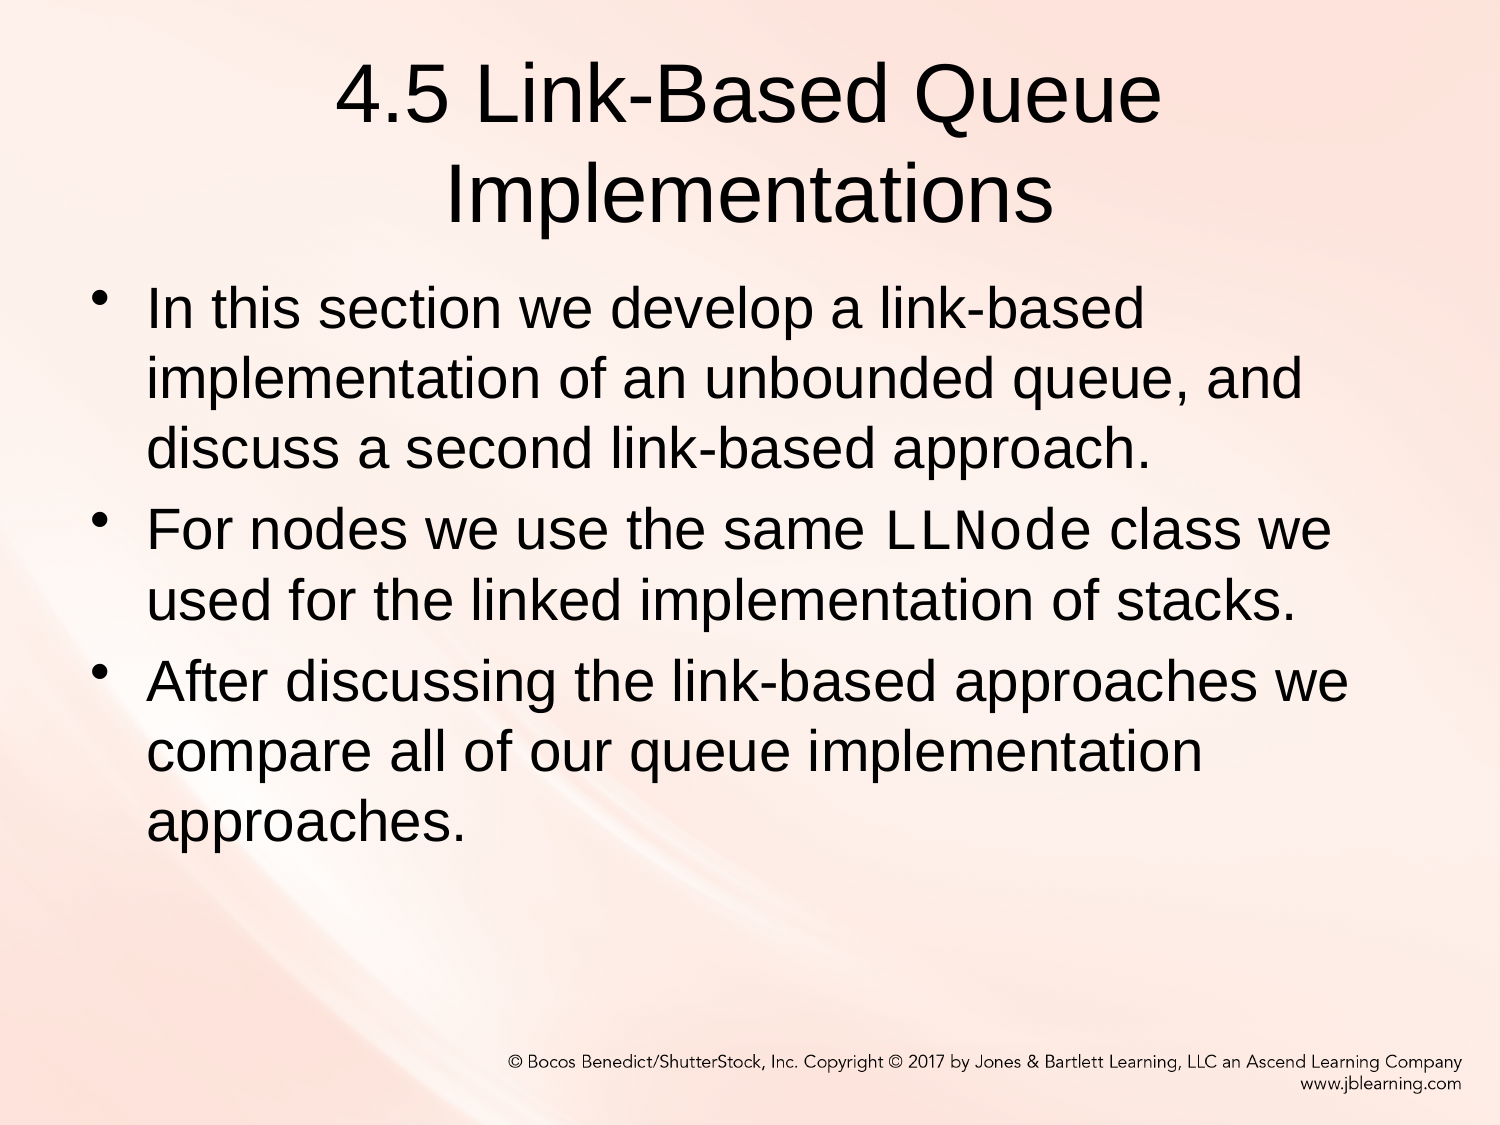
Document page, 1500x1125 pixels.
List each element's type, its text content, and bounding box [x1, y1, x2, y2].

list In this section we develop a link-based implementation of an unbounded queue, and discuss a second link-based approach. For nodes we use the same LLNode class we used for the linked implementation of stacks. After discussing the link-based approaches we compare all of our queue implementation approaches. [75, 262, 1425, 1005]
title 4.5 Link-Based Queue Implementations [75, 45, 1425, 233]
picture [0, 0, 1500, 1125]
